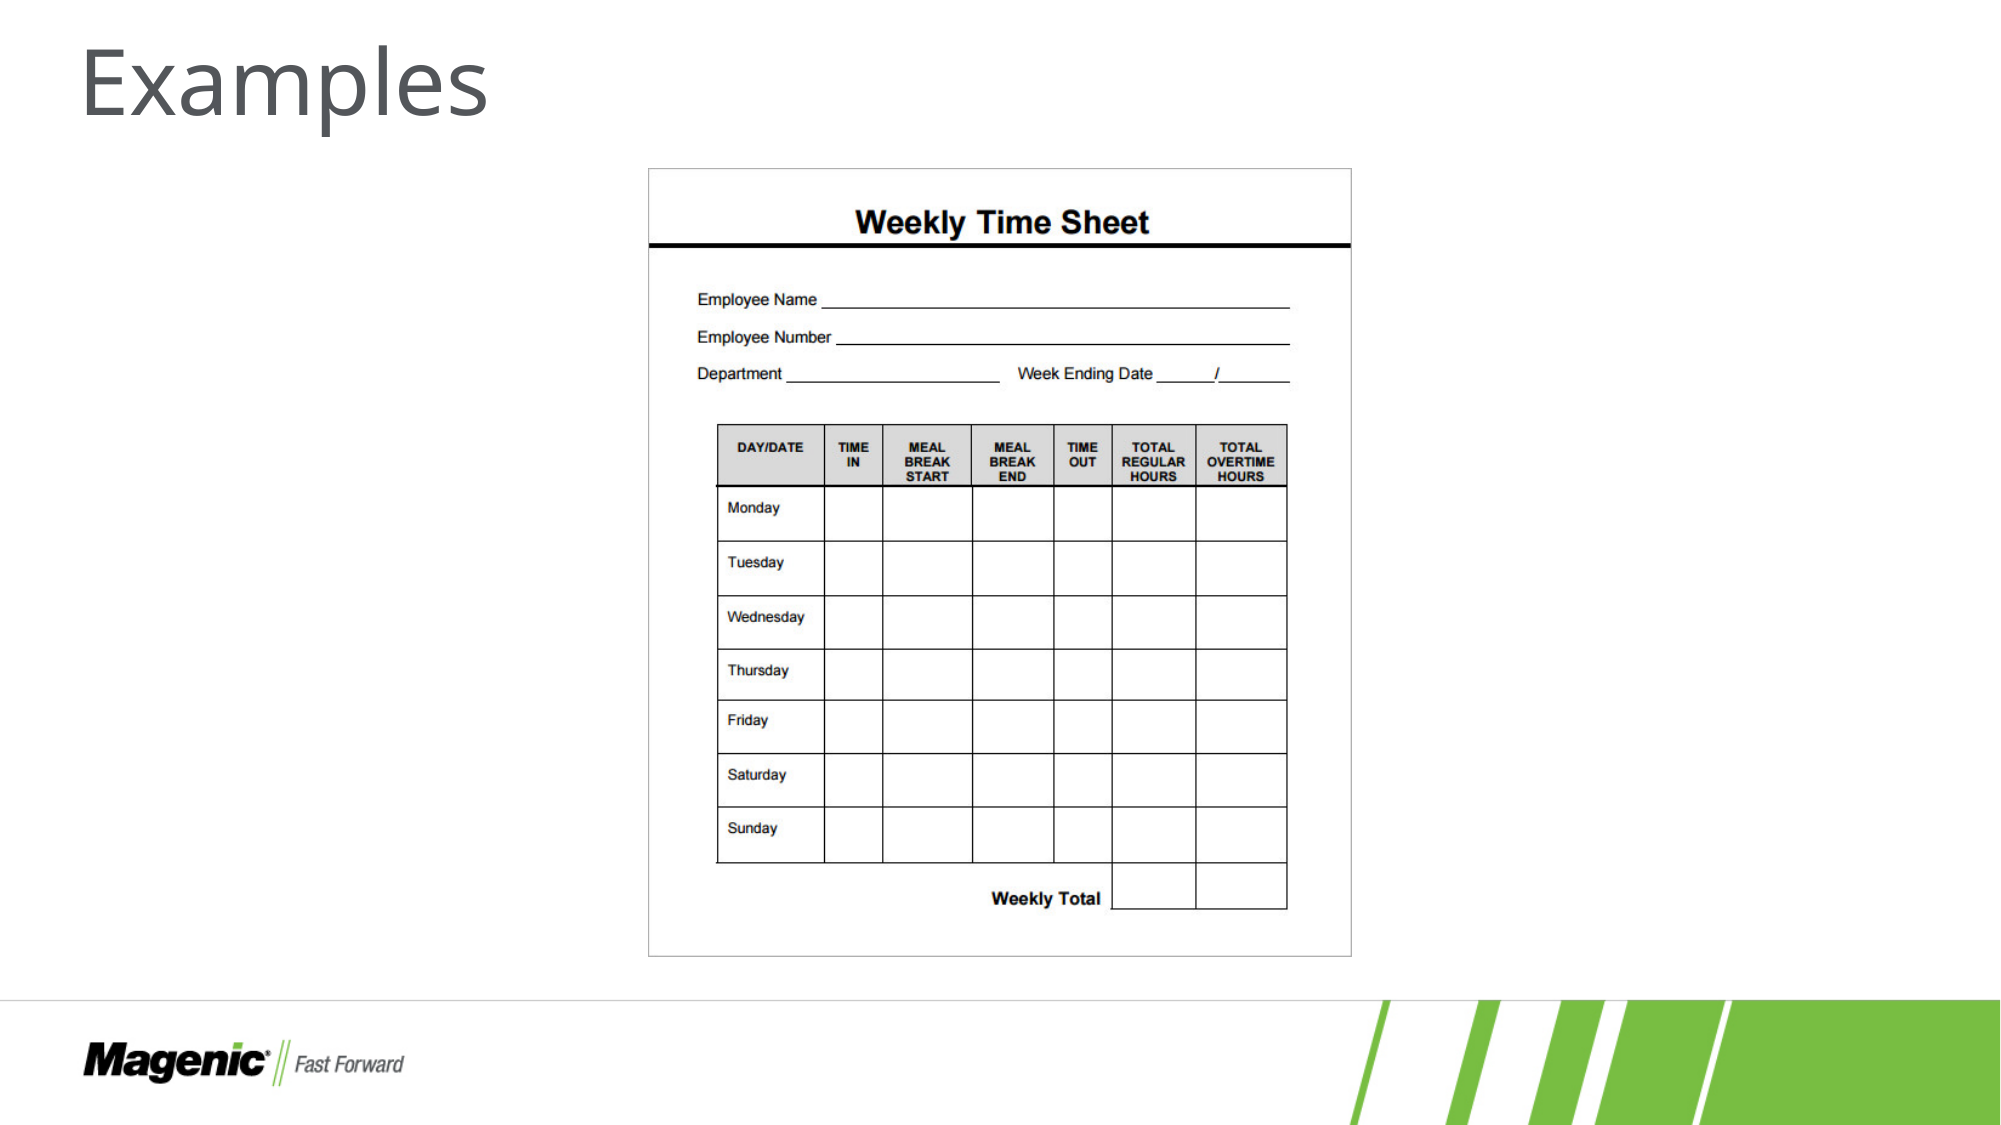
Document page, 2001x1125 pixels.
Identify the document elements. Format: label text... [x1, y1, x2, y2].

picture [0, 0, 2001, 1125]
title Examples [63, 41, 1938, 131]
